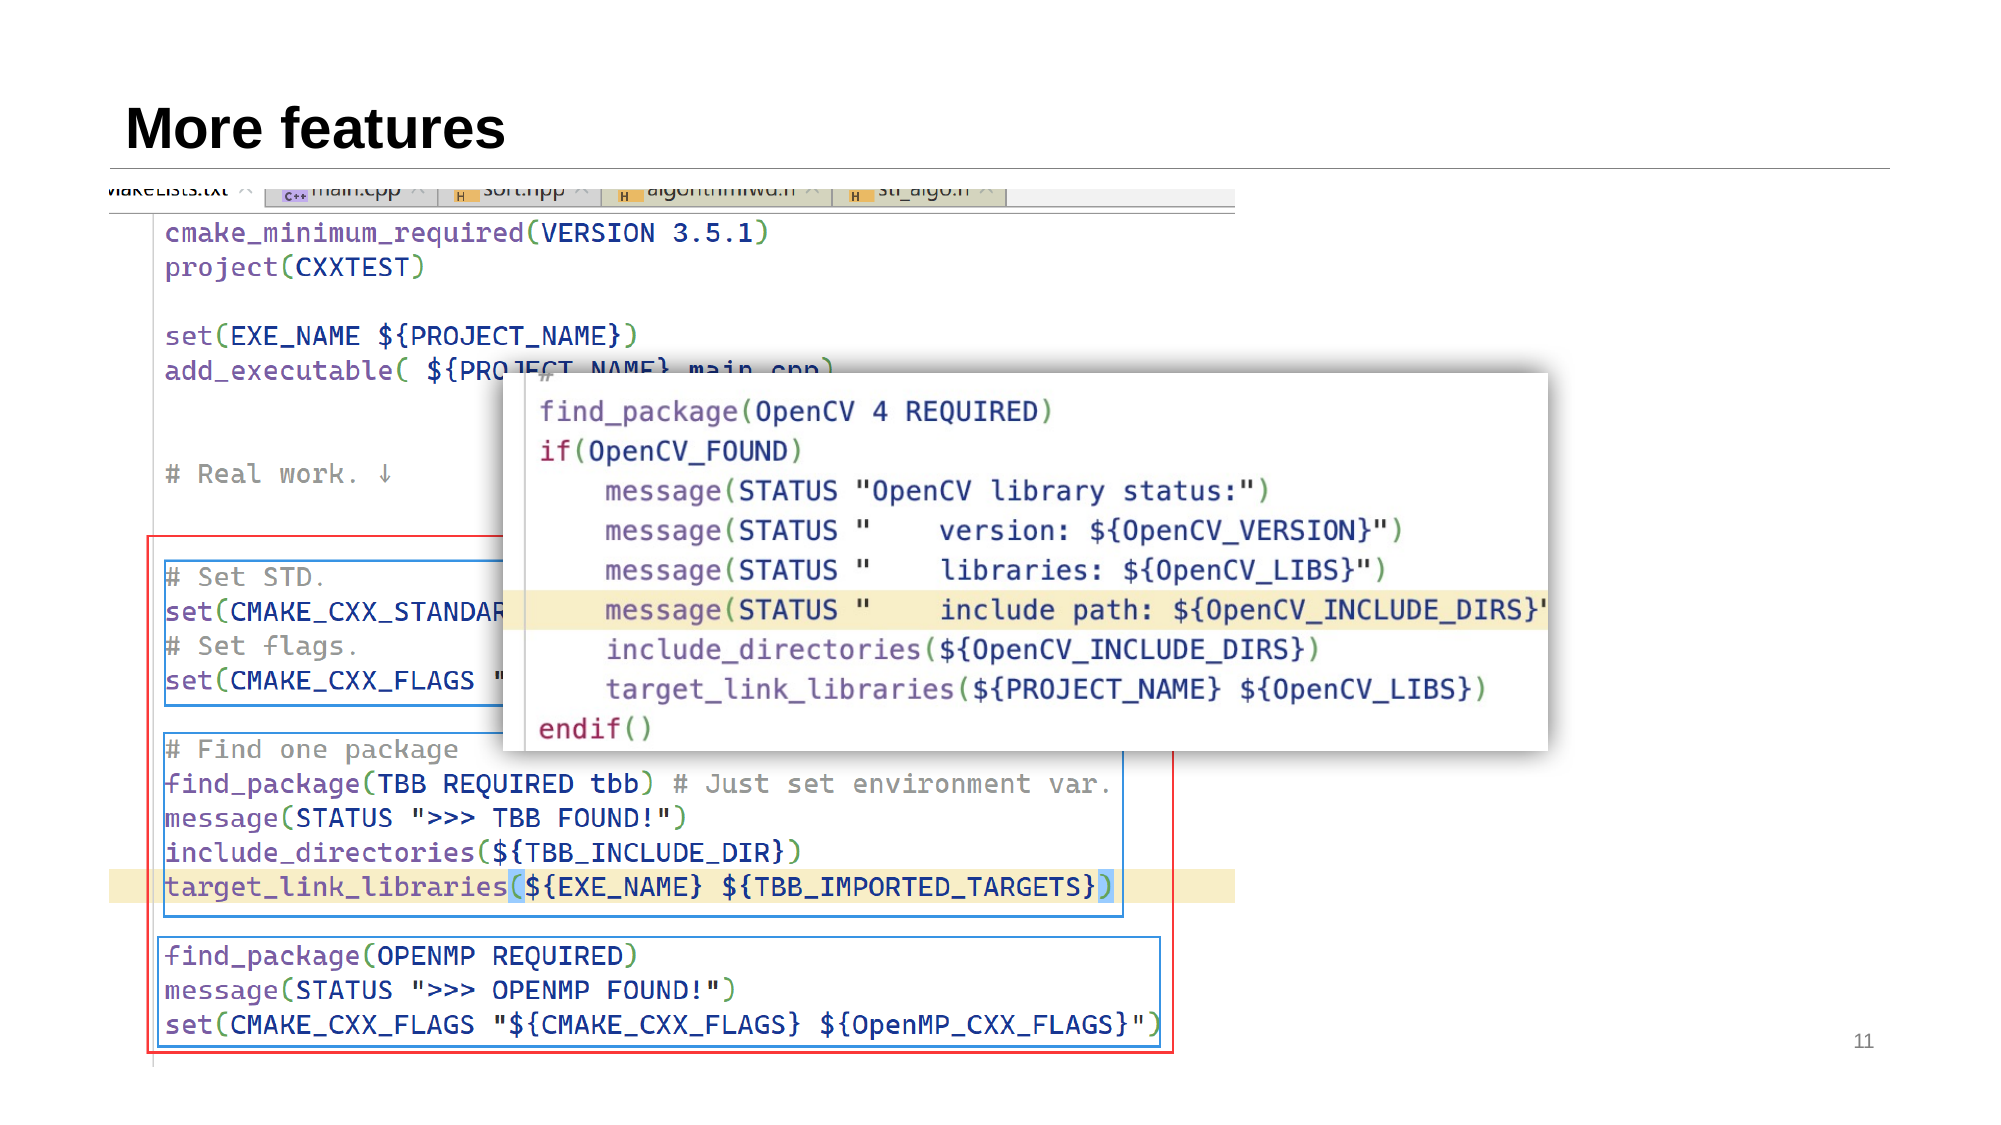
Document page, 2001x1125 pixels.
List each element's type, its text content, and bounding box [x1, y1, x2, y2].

title More features [109, 0, 1890, 169]
picture [109, 189, 1548, 1068]
slide_number 11 [1412, 1023, 1890, 1058]
